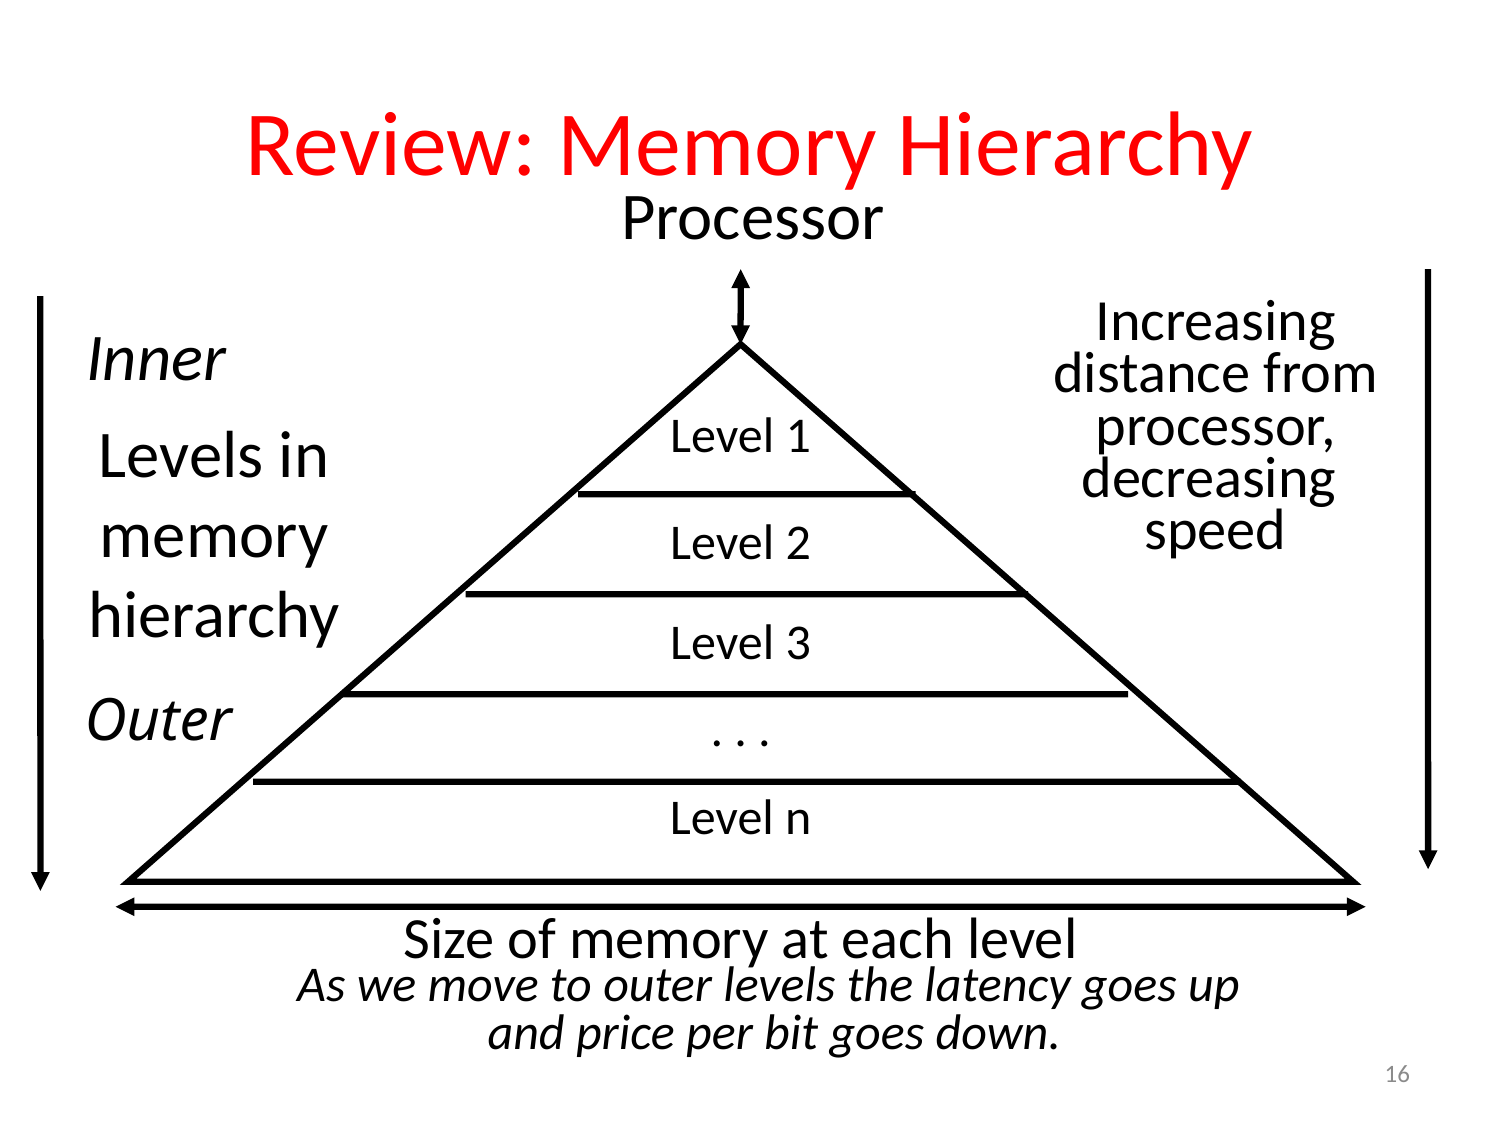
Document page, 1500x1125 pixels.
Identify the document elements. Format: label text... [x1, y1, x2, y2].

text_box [102, 187, 1404, 342]
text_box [38, 295, 390, 892]
text_box As we move to outer levels the latency goes up and price per bit goes down. [187, 985, 1350, 1067]
slide_number 16 [1074, 1042, 1425, 1103]
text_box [1015, 268, 1429, 870]
title Review: Memory Hierarchy [75, 45, 1425, 233]
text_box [115, 906, 1366, 977]
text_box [393, 343, 1354, 882]
